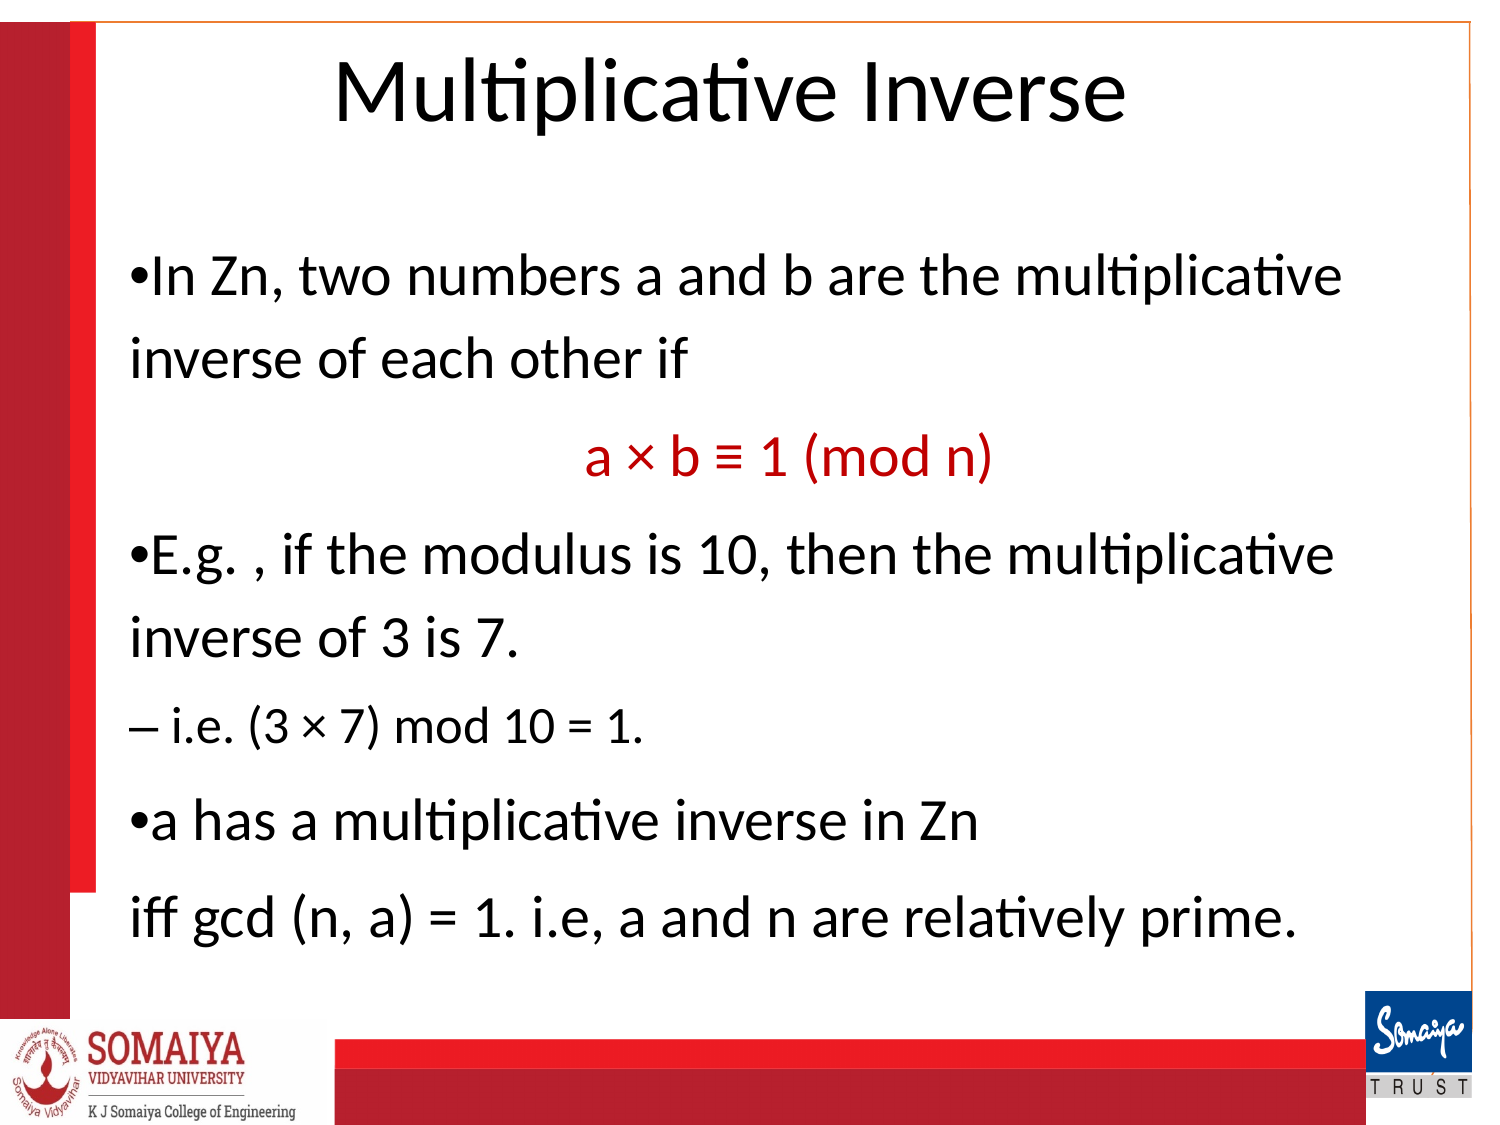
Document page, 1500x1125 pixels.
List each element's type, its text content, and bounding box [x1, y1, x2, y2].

list •In Zn, two numbers a and b are the multiplicative inverse of each other if a × b ≡ 1 (mod n) •E.g. , if the modulus is 10, then the multiplicative inverse of 3 is 7. – i.e. (3 × 7) mod 10 = 1. •a has a multiplicative inverse in Zn iff gcd (n, a) = 1. i.e, a and n are relatively prime. [114, 217, 1465, 960]
picture [0, 22, 327, 1125]
title Multiplicative Inverse [134, 35, 1349, 179]
picture [335, 1040, 1365, 1125]
picture [1365, 991, 1472, 1098]
